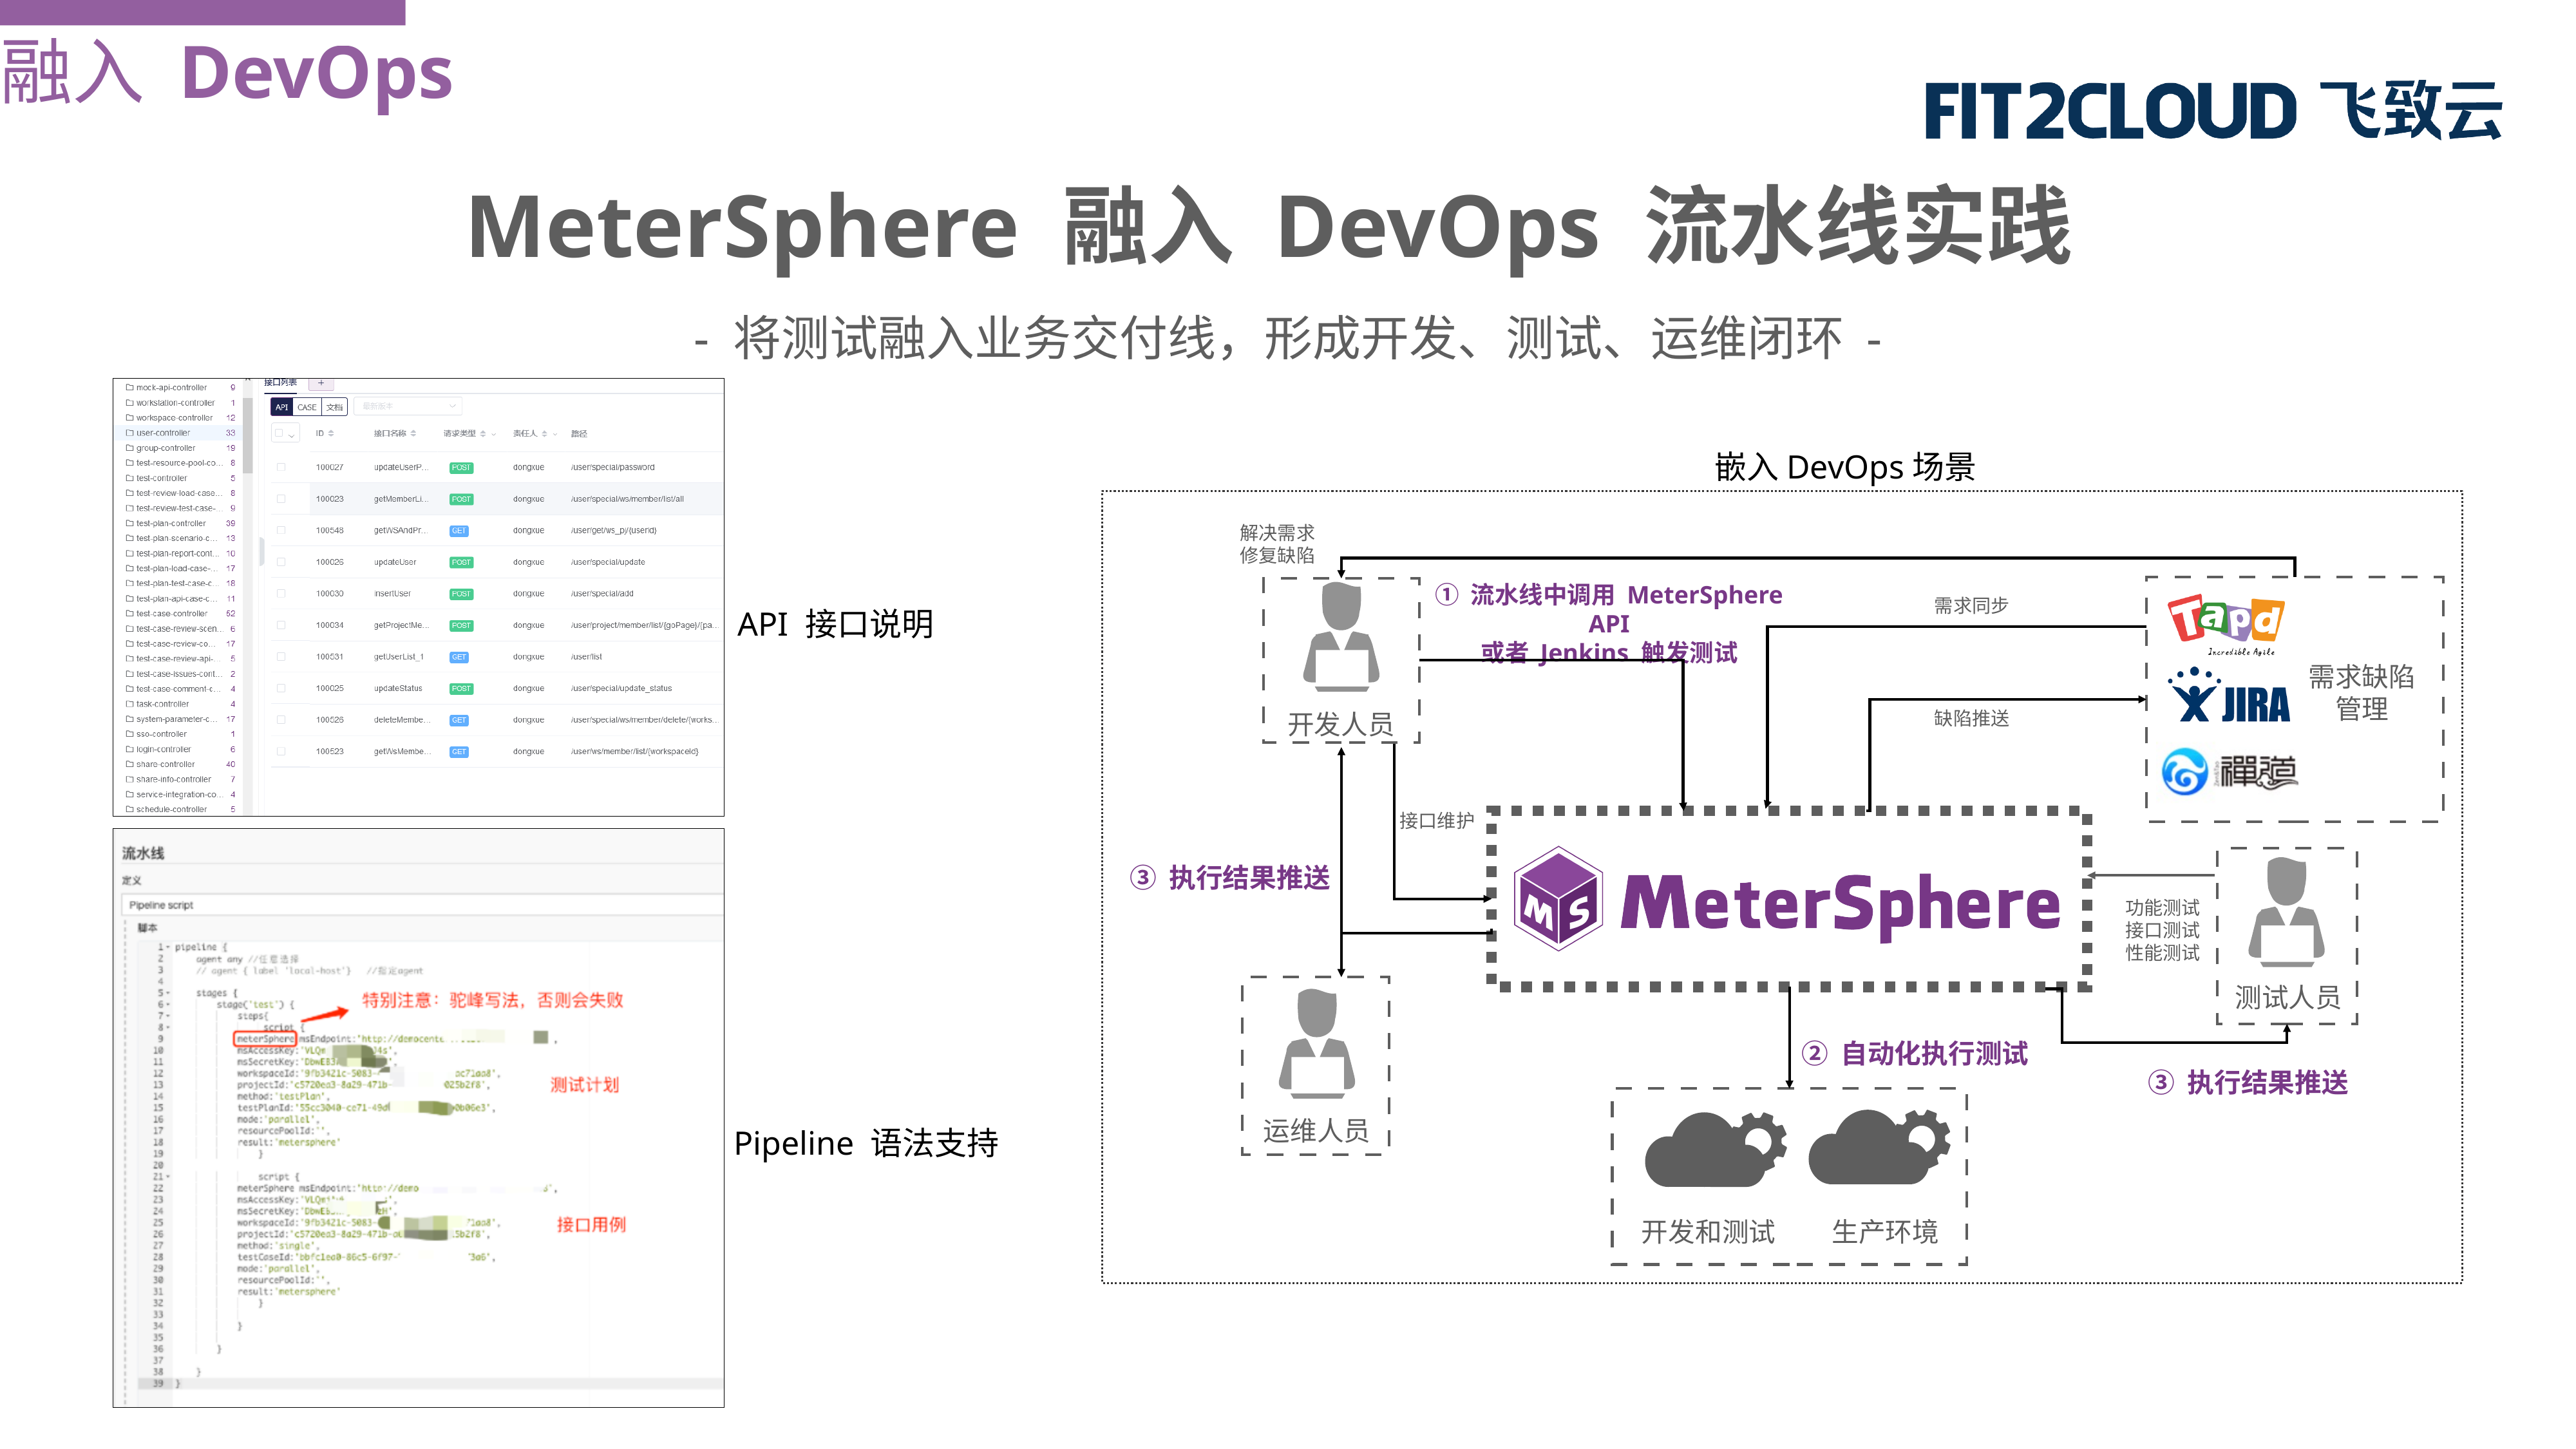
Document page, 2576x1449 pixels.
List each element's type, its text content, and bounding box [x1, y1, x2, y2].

picture [1926, 80, 2503, 140]
text_box - 将测试融入业务交付线，形成开发、测试、运维闭环 - [686, 299, 1890, 374]
text_box 融入 DevOps [0, 26, 502, 128]
text_box MeterSphere 融入 DevOps 流水线实践 [0, 162, 2558, 285]
text_box API 接口说明 [728, 598, 943, 647]
text_box 嵌入DevOps场景 [1702, 442, 1989, 491]
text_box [1124, 509, 2444, 1265]
text_box [1102, 491, 2463, 1283]
picture [113, 828, 724, 1408]
text_box Pipeline 语法支持 [728, 1117, 1043, 1166]
text_box [0, 0, 406, 26]
picture [113, 377, 724, 817]
